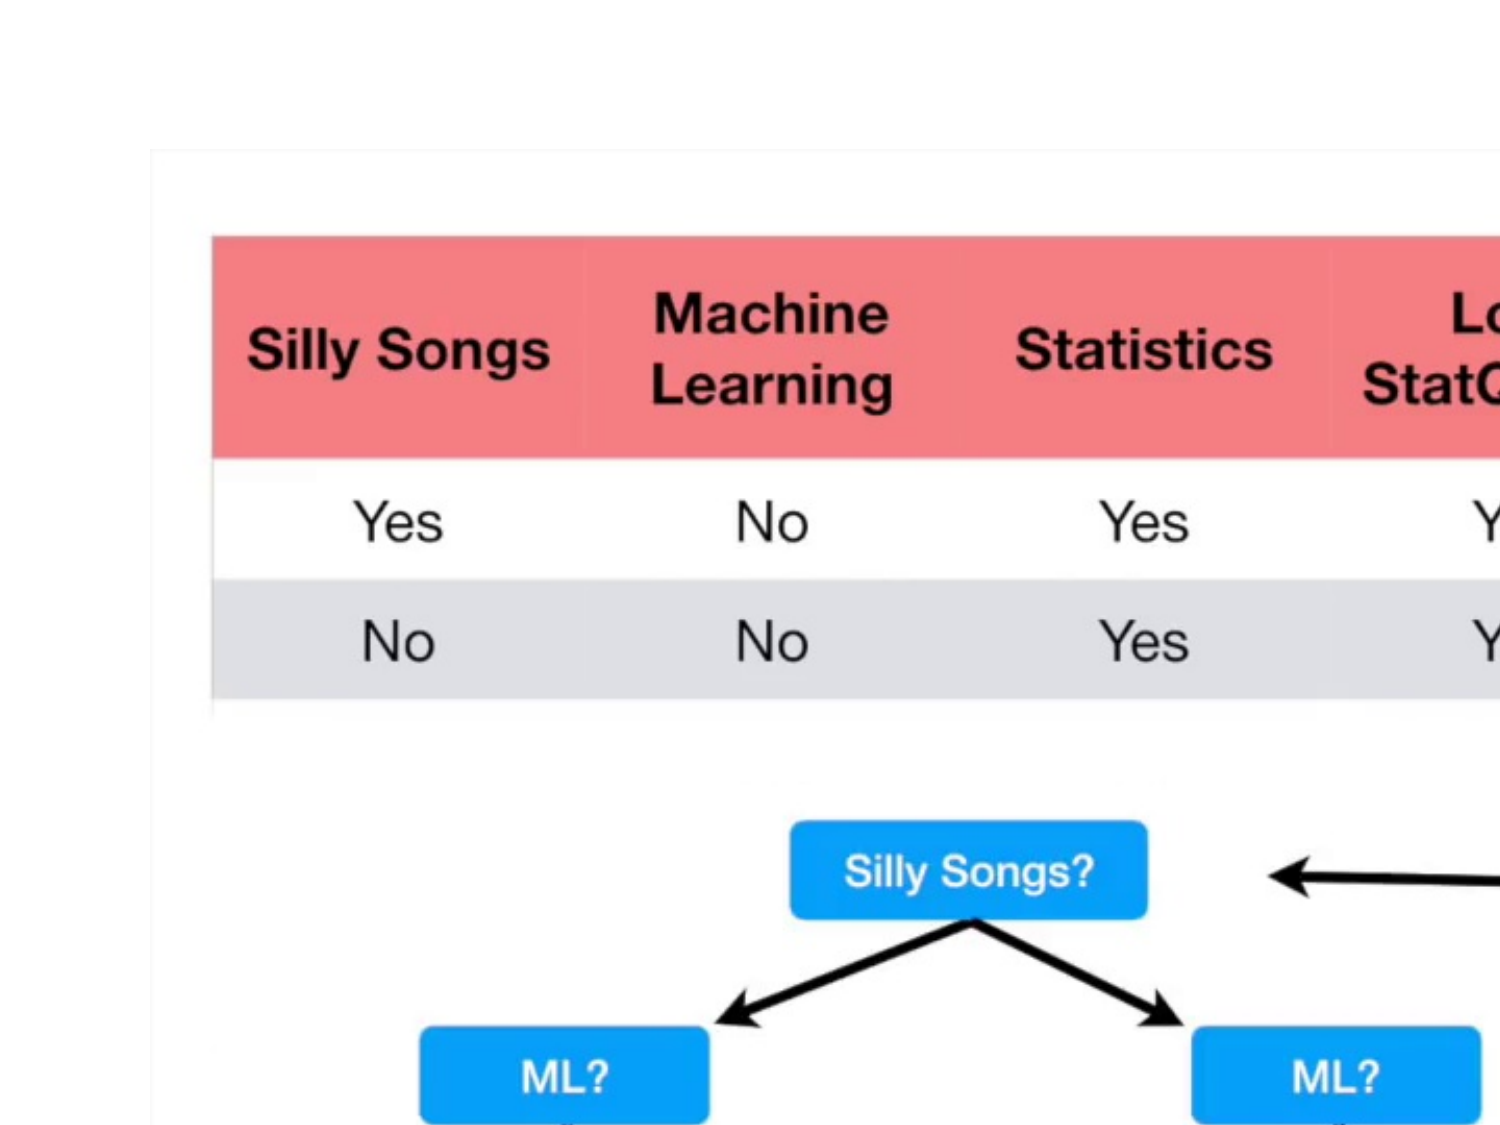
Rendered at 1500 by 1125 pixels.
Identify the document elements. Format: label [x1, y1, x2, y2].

picture [149, 149, 1500, 1125]
